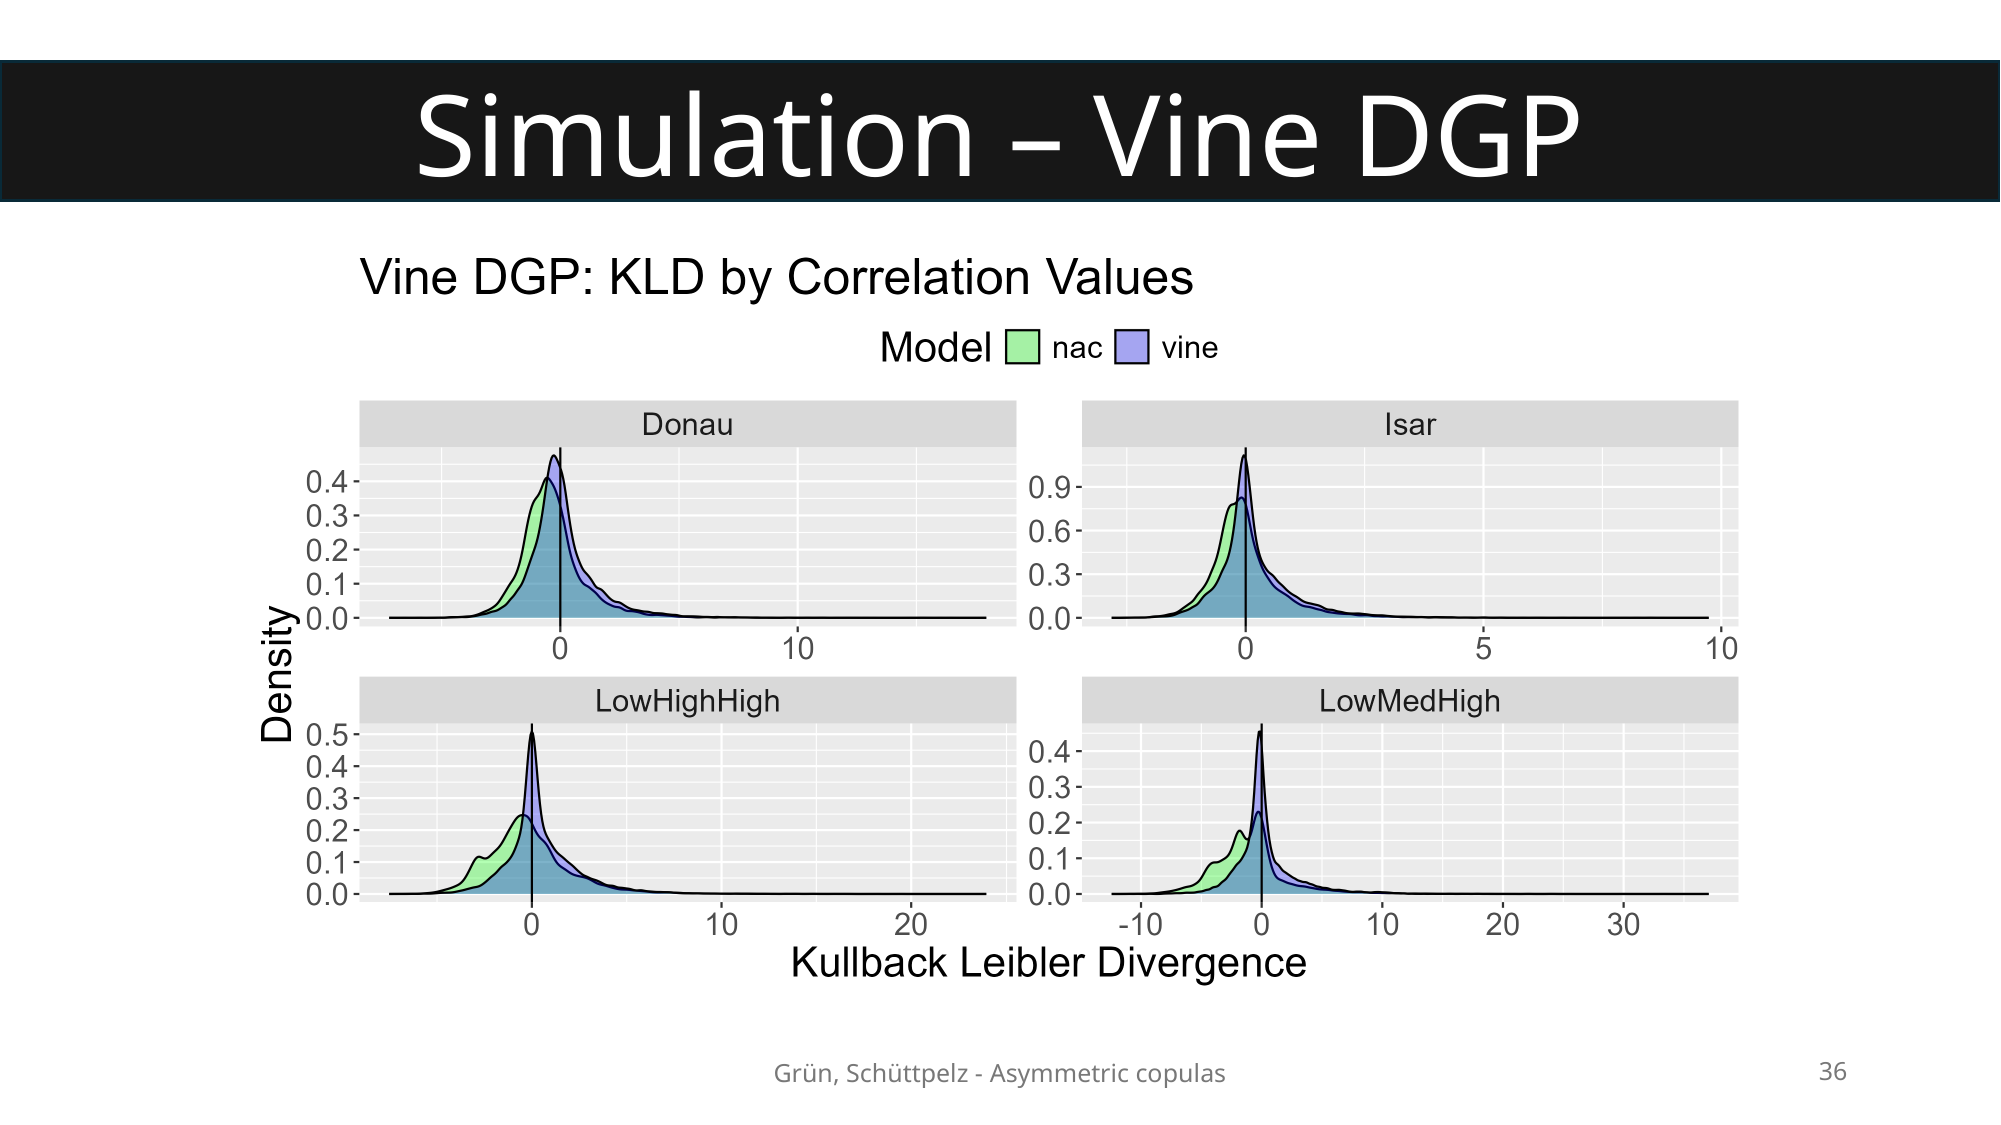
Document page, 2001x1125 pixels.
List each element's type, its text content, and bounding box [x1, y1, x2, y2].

slide_number 36 [1412, 1042, 1863, 1103]
picture [249, 246, 1751, 998]
footer Grün, Schüttpelz - Asymmetric copulas [662, 1042, 1338, 1103]
text_box Simulation – Vine DGP [0, 60, 2000, 202]
